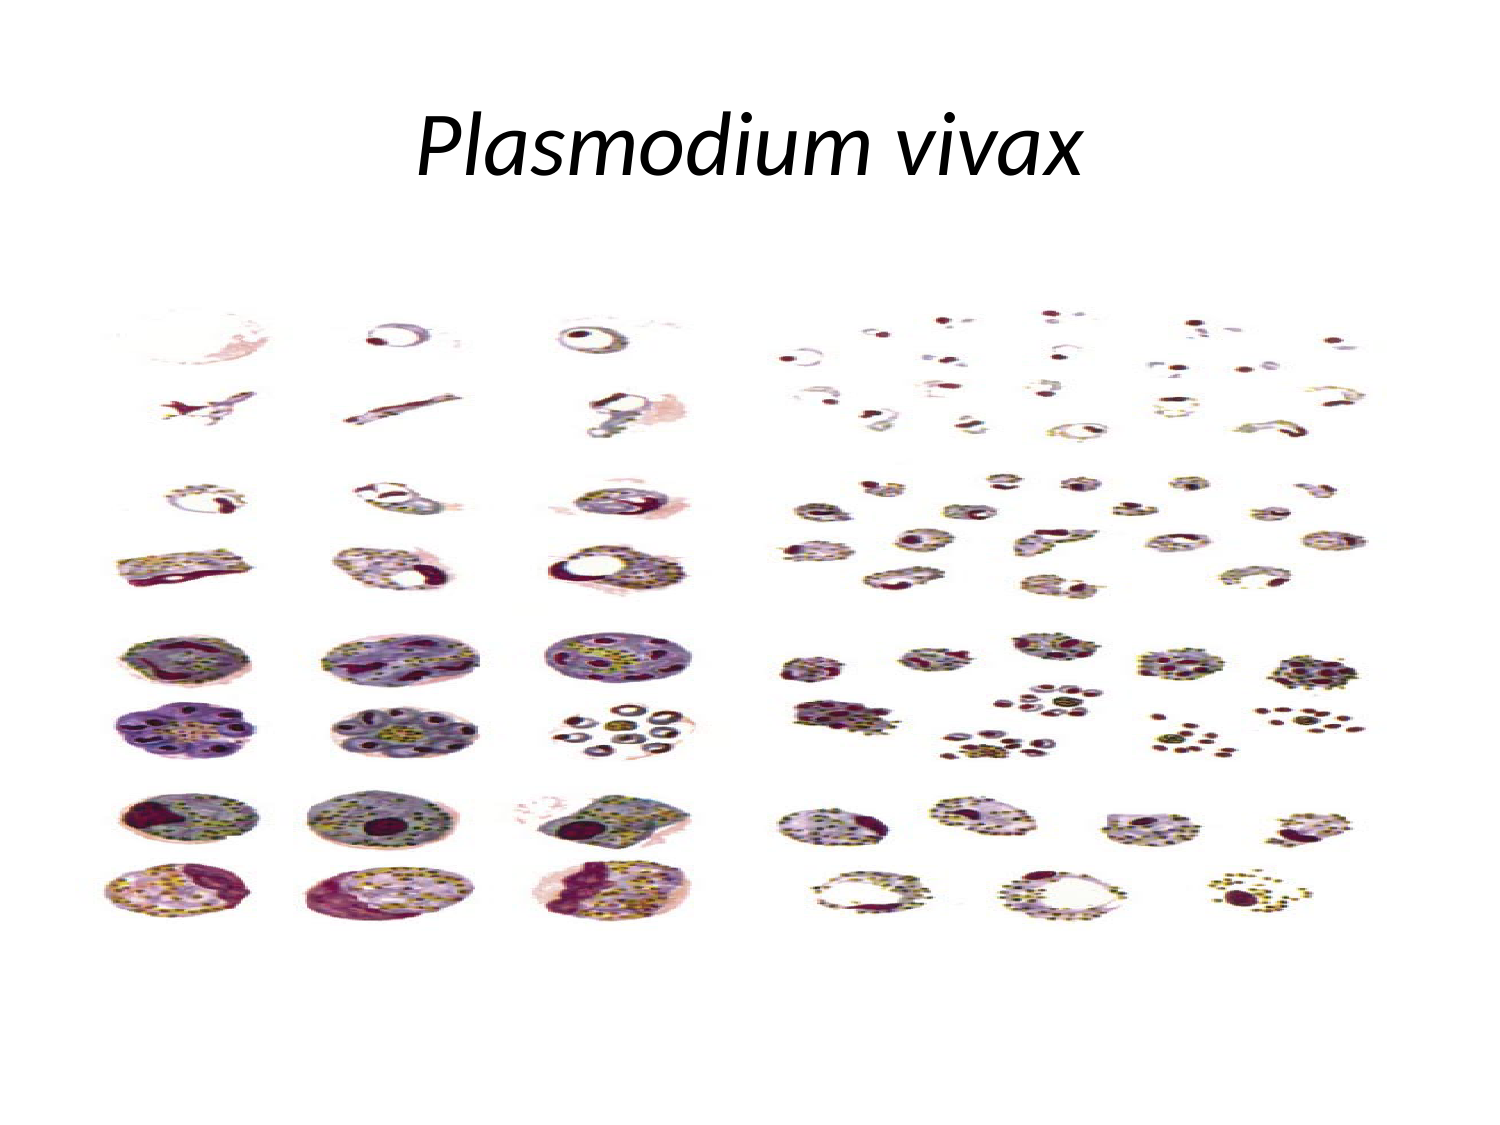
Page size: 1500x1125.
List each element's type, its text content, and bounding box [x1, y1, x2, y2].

title Plasmodium vivax [75, 45, 1425, 233]
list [74, 274, 1401, 1013]
